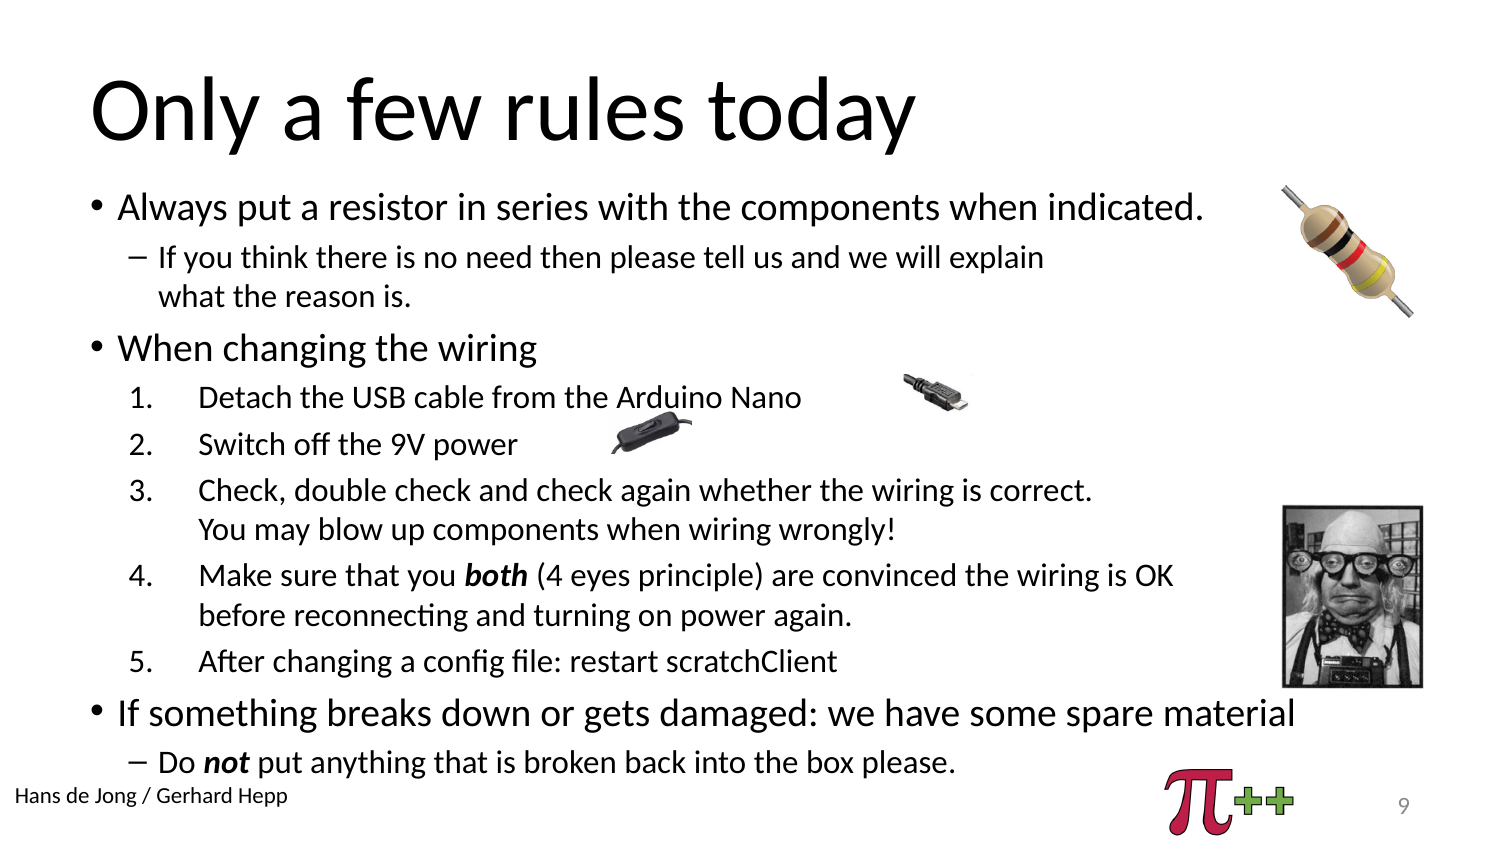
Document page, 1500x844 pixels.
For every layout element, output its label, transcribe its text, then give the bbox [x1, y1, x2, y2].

slide_number 9 [1340, 782, 1425, 827]
picture [1163, 788, 1294, 836]
title Only a few rules today [75, 33, 1425, 173]
picture [903, 374, 975, 423]
picture [1281, 504, 1424, 689]
picture [1281, 185, 1414, 318]
picture [608, 409, 692, 455]
list Always put a resistor in series with the components when indicated. If you think there is no need then please tell us and we will explain what the reason is. When changing the wiring Detach the USB cable from the Arduino Nano Switch off the 9V power Check, double check and check again whether the wiring is correct. You may blow up components when wiring wrongly! Make sure that you both (4 eyes principle) are convinced the wiring is OK before reconnecting and turning on power again. After changing a config file: restart scratchClient If something breaks down or gets damaged: we have some spare material Do not put anything that is broken back into the box please. [75, 173, 1425, 788]
